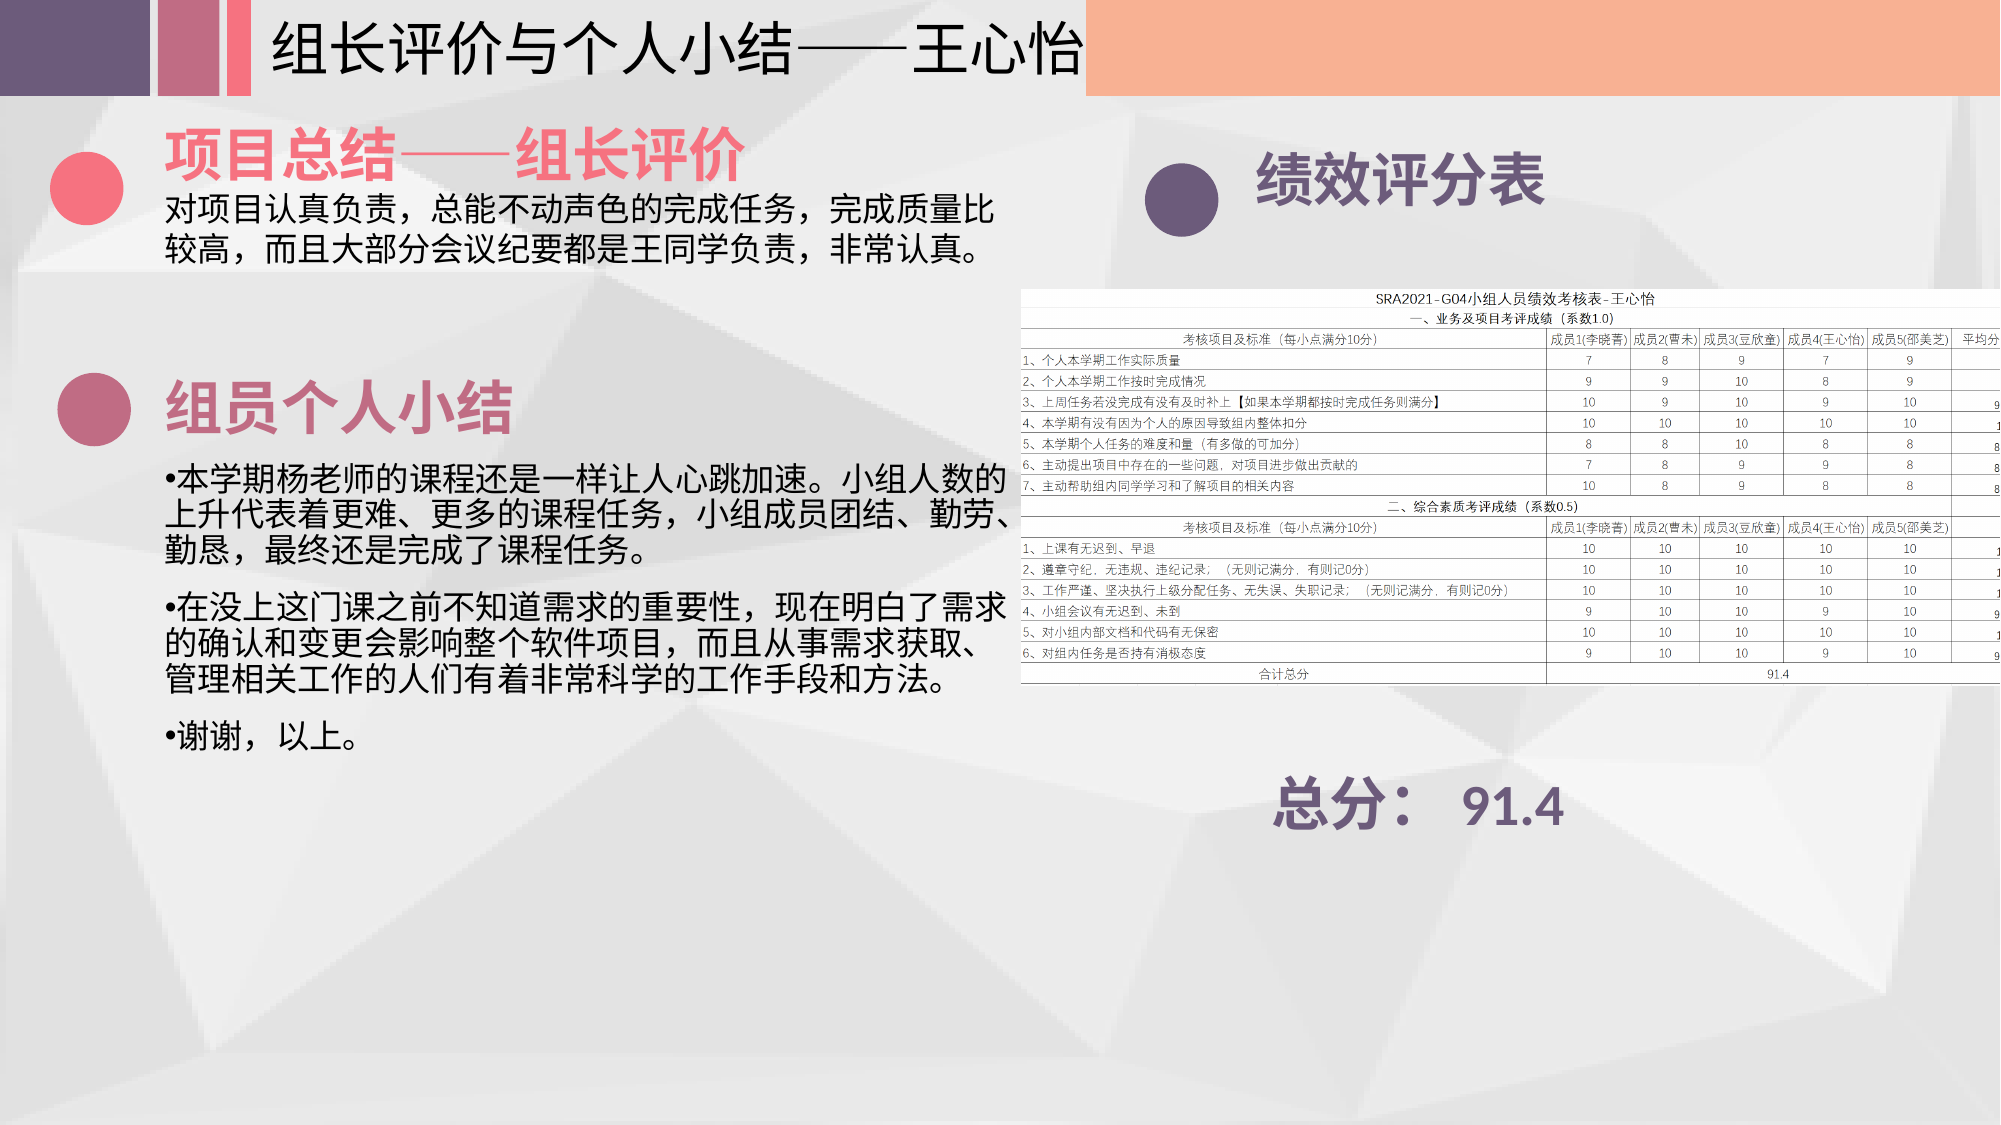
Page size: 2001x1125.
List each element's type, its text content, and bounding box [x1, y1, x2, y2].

text_box 绩效评分表 [1240, 135, 1562, 221]
text_box [57, 372, 131, 447]
text_box [1144, 163, 1219, 237]
text_box [1086, 0, 2000, 96]
text_box [227, 0, 251, 96]
text_box [0, 0, 150, 96]
text_box 组长评价与个人小结——王心怡 [255, 5, 1102, 90]
text_box 组员个人小结 本学期杨老师的课程还是一样让人心跳加速。小组人数的上升代表着更难、更多的课程任务，小组成员团结、勤劳、勤恳，最终还是完成了课程任务。 在没上这门课之前不知道需求的重要性，现在明白了需求的确认和变更会影响整个软件项目，而且从事需求获取、管理相关工作的人们有着非常科学的工作手段和方法。 谢谢，以上。 [150, 364, 1034, 803]
text_box [50, 151, 124, 226]
text_box 总分：91.4 [1256, 759, 1580, 845]
picture [0, 0, 2001, 1125]
text_box 项目总结——组长评价 对项目认真负责，总能不动声色的完成任务，完成质量比较高，而且大部分会议纪要都是王同学负责，非常认真。 [150, 110, 1031, 276]
text_box [157, 0, 220, 96]
